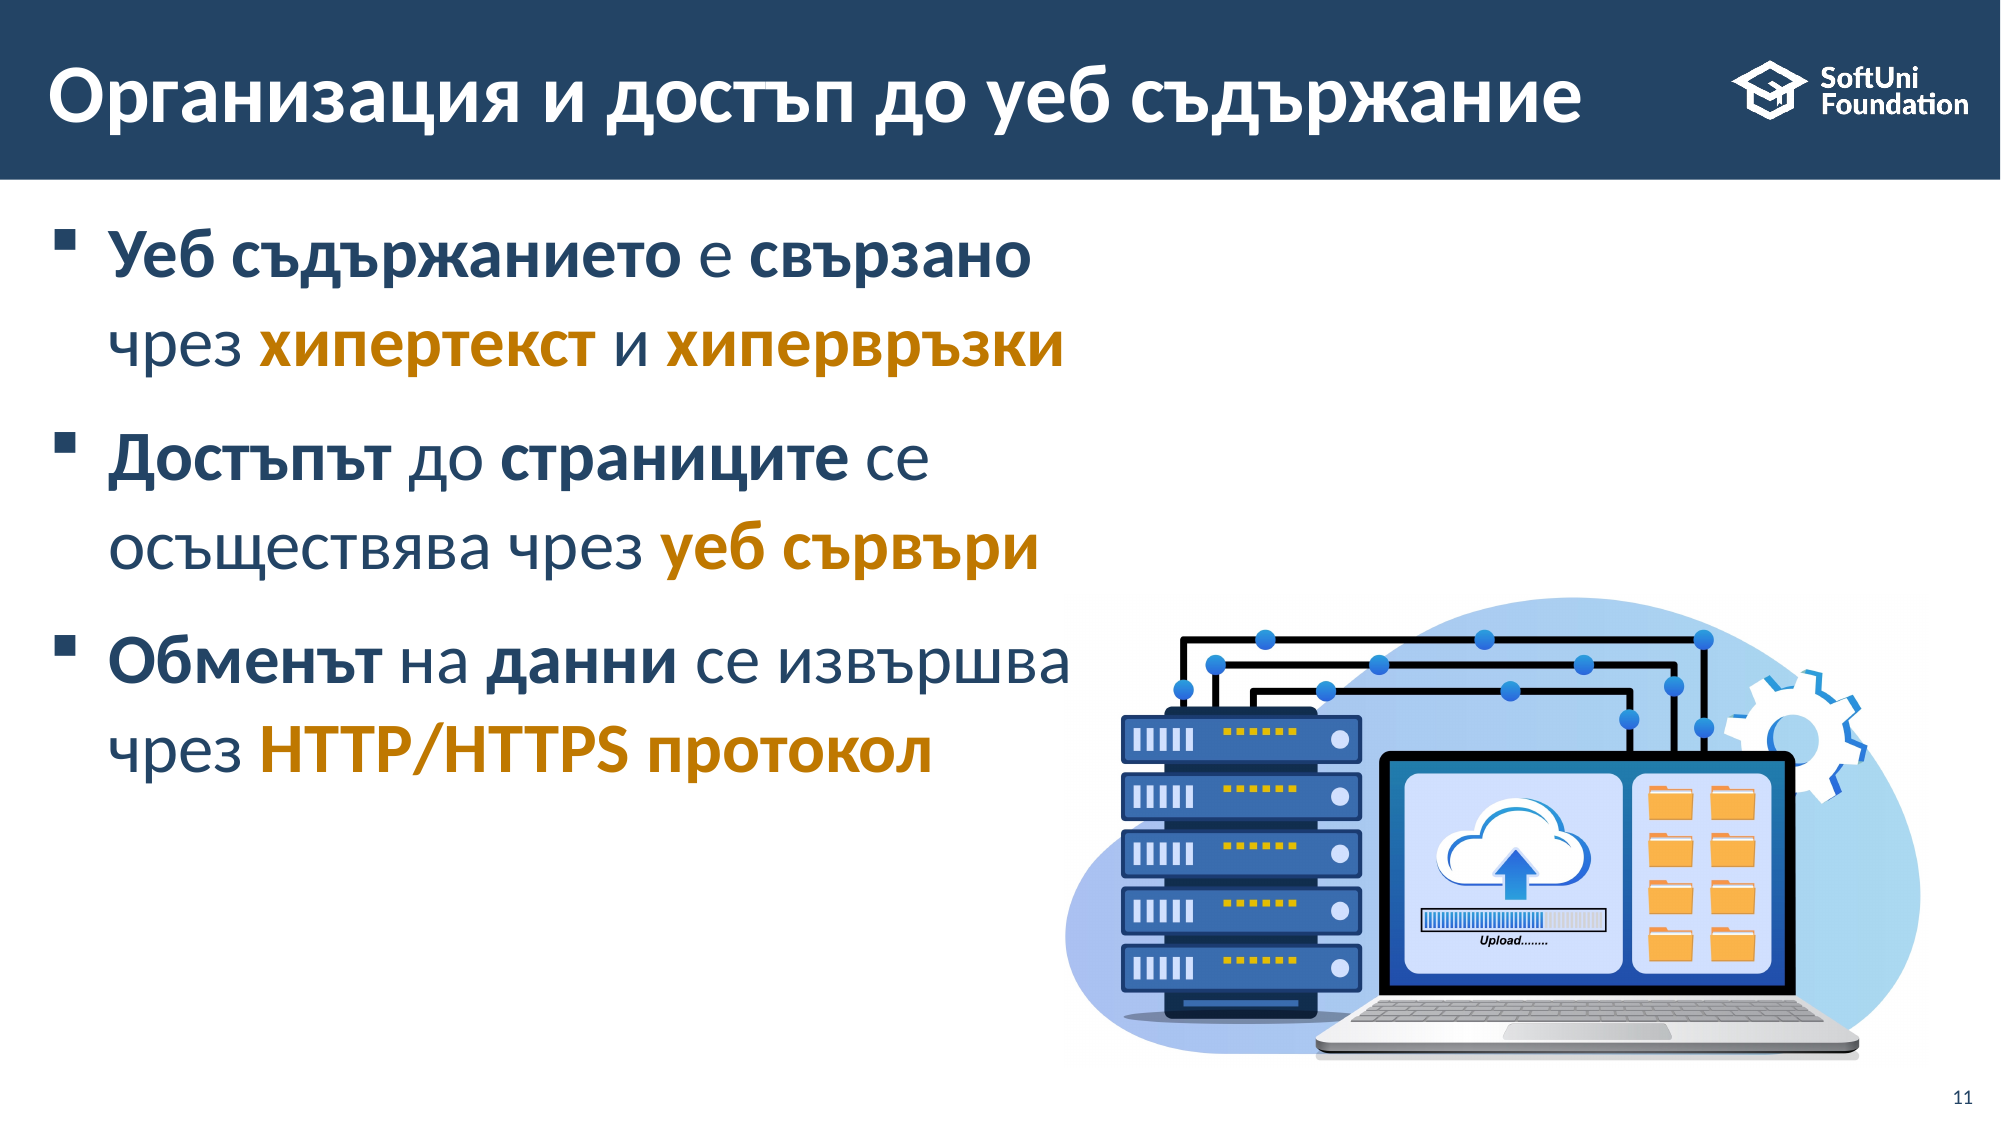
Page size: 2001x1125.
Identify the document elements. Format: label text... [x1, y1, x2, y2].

picture [1064, 594, 1929, 1068]
slide_number 11 [1927, 1067, 1989, 1117]
picture [1731, 60, 1968, 120]
list Уеб съдържанието е свързано чрез хипертекст и хипервръзки Достъпът до страниците се осъществява чрез уеб сървъри Обменът на данни се извършва чрез HTTP/HTTPS протокол [31, 196, 1141, 1104]
title Организация и достъп до уеб съдържание [31, 16, 1716, 162]
